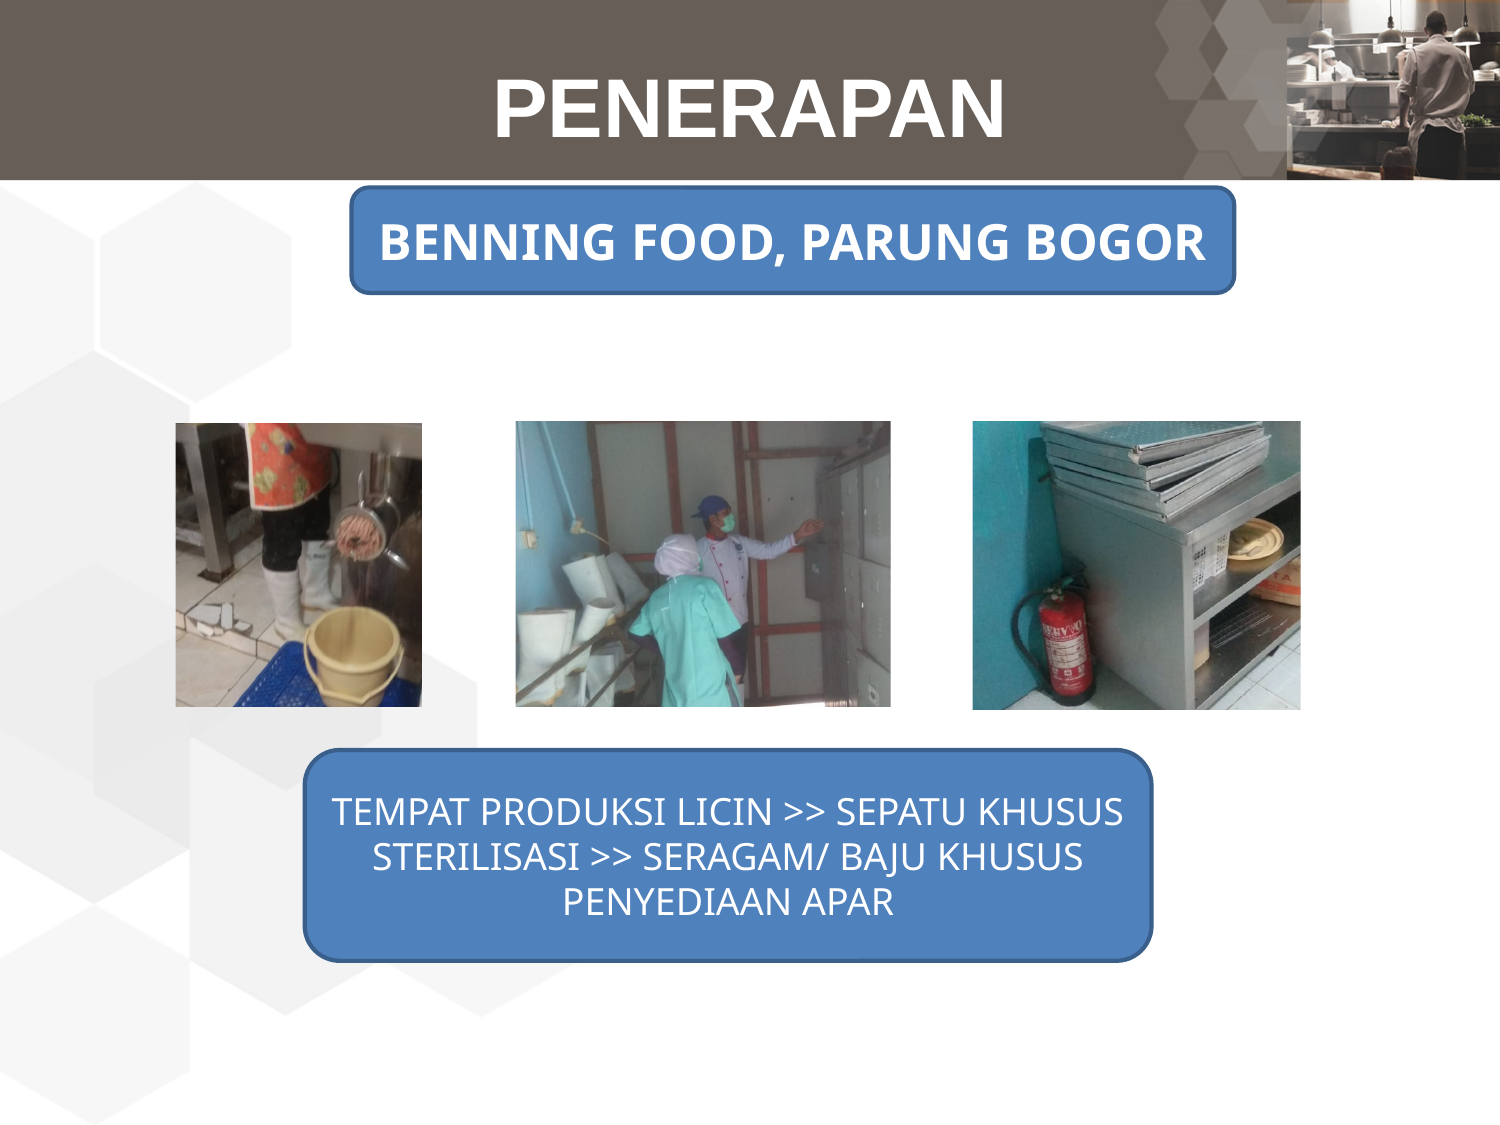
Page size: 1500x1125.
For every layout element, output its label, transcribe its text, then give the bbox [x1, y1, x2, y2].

text_box TEMPAT PRODUKSI LICIN >> SEPATU KHUSUS STERILISASI >> SERAGAM/ BAJU KHUSUS PENYEDIAAN APAR [302, 747, 1154, 963]
text_box PENERAPAN [74, 45, 1425, 164]
text_box BENNING FOOD, PARUNG BOGOR [349, 185, 1237, 296]
picture [0, 0, 1500, 1125]
